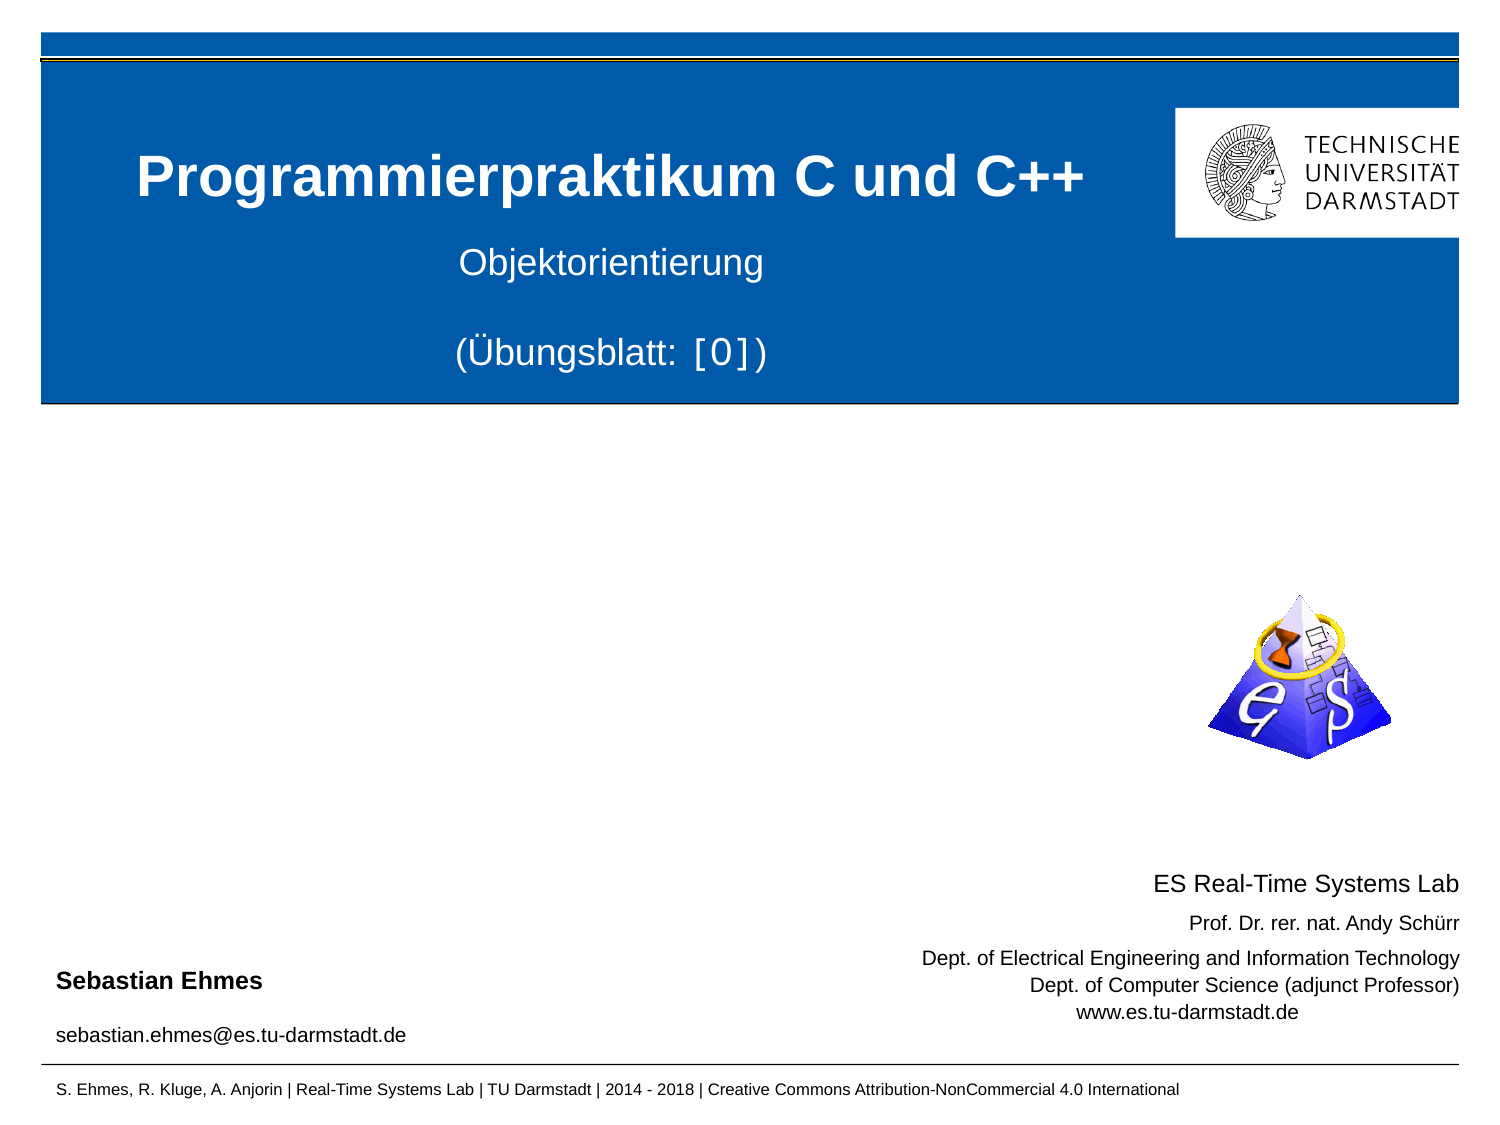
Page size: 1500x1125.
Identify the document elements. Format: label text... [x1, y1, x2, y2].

picture [1208, 591, 1391, 760]
picture [1176, 107, 1484, 238]
subtitle Objektorientierung (Übungsblatt: [O]) [58, 237, 1164, 393]
title Programmierpraktikum C und C++ [58, 61, 1164, 209]
